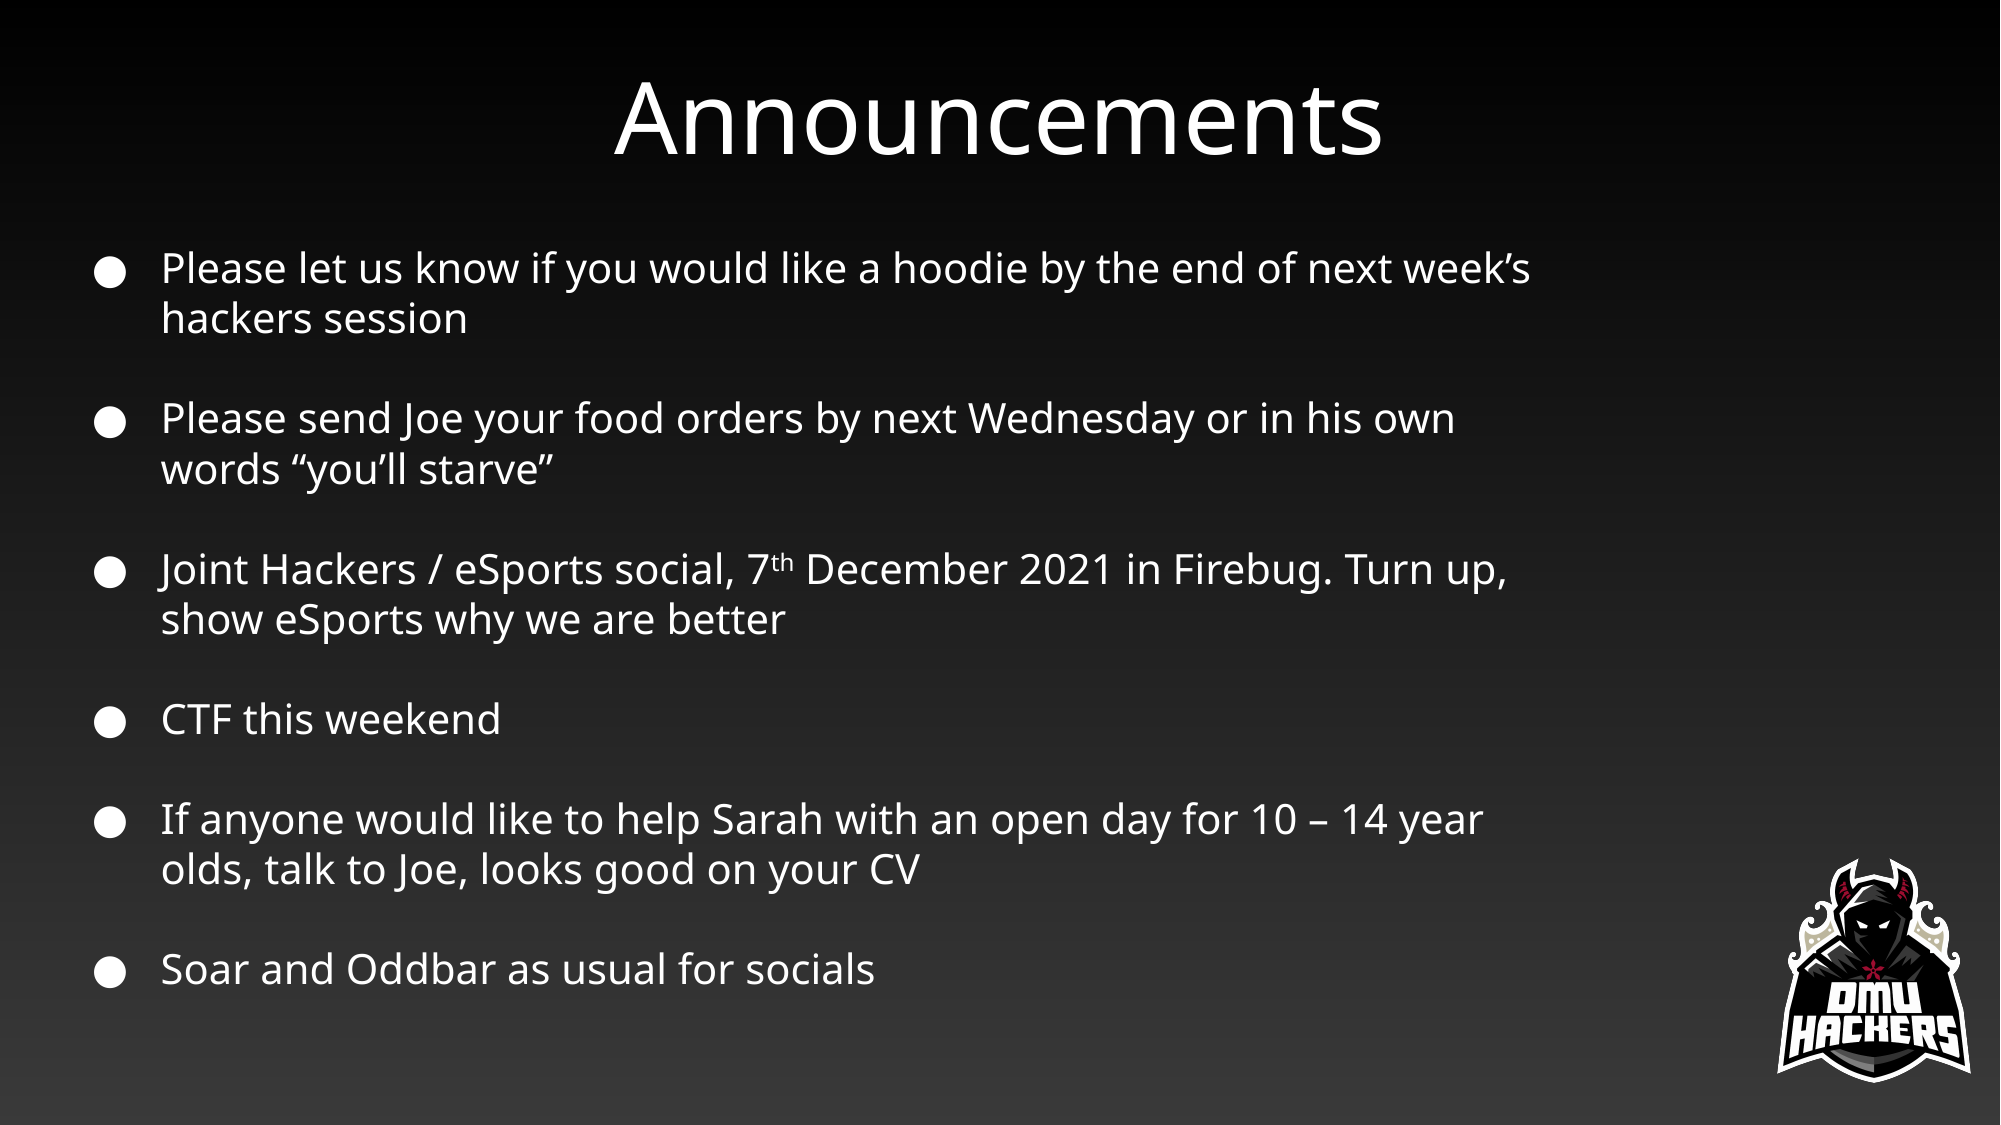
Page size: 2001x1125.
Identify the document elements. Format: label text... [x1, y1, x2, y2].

picture [1777, 858, 1971, 1083]
text_box Announcements [31, 23, 1969, 206]
text_box Please let us know if you would like a hoodie by the end of next week’s hackers session Please send Joe your food orders by next Wednesday or in his own words “you’ll starve” Joint Hackers / eSports social, 7th December 2021 in Firebug. Turn up, show eSports why we are better CTF this weekend If anyone would like to help Sarah with an open day for 10 – 14 year olds, talk to Joe, looks good on your CV Soar and Oddbar as usual for socials [70, 227, 1551, 1125]
